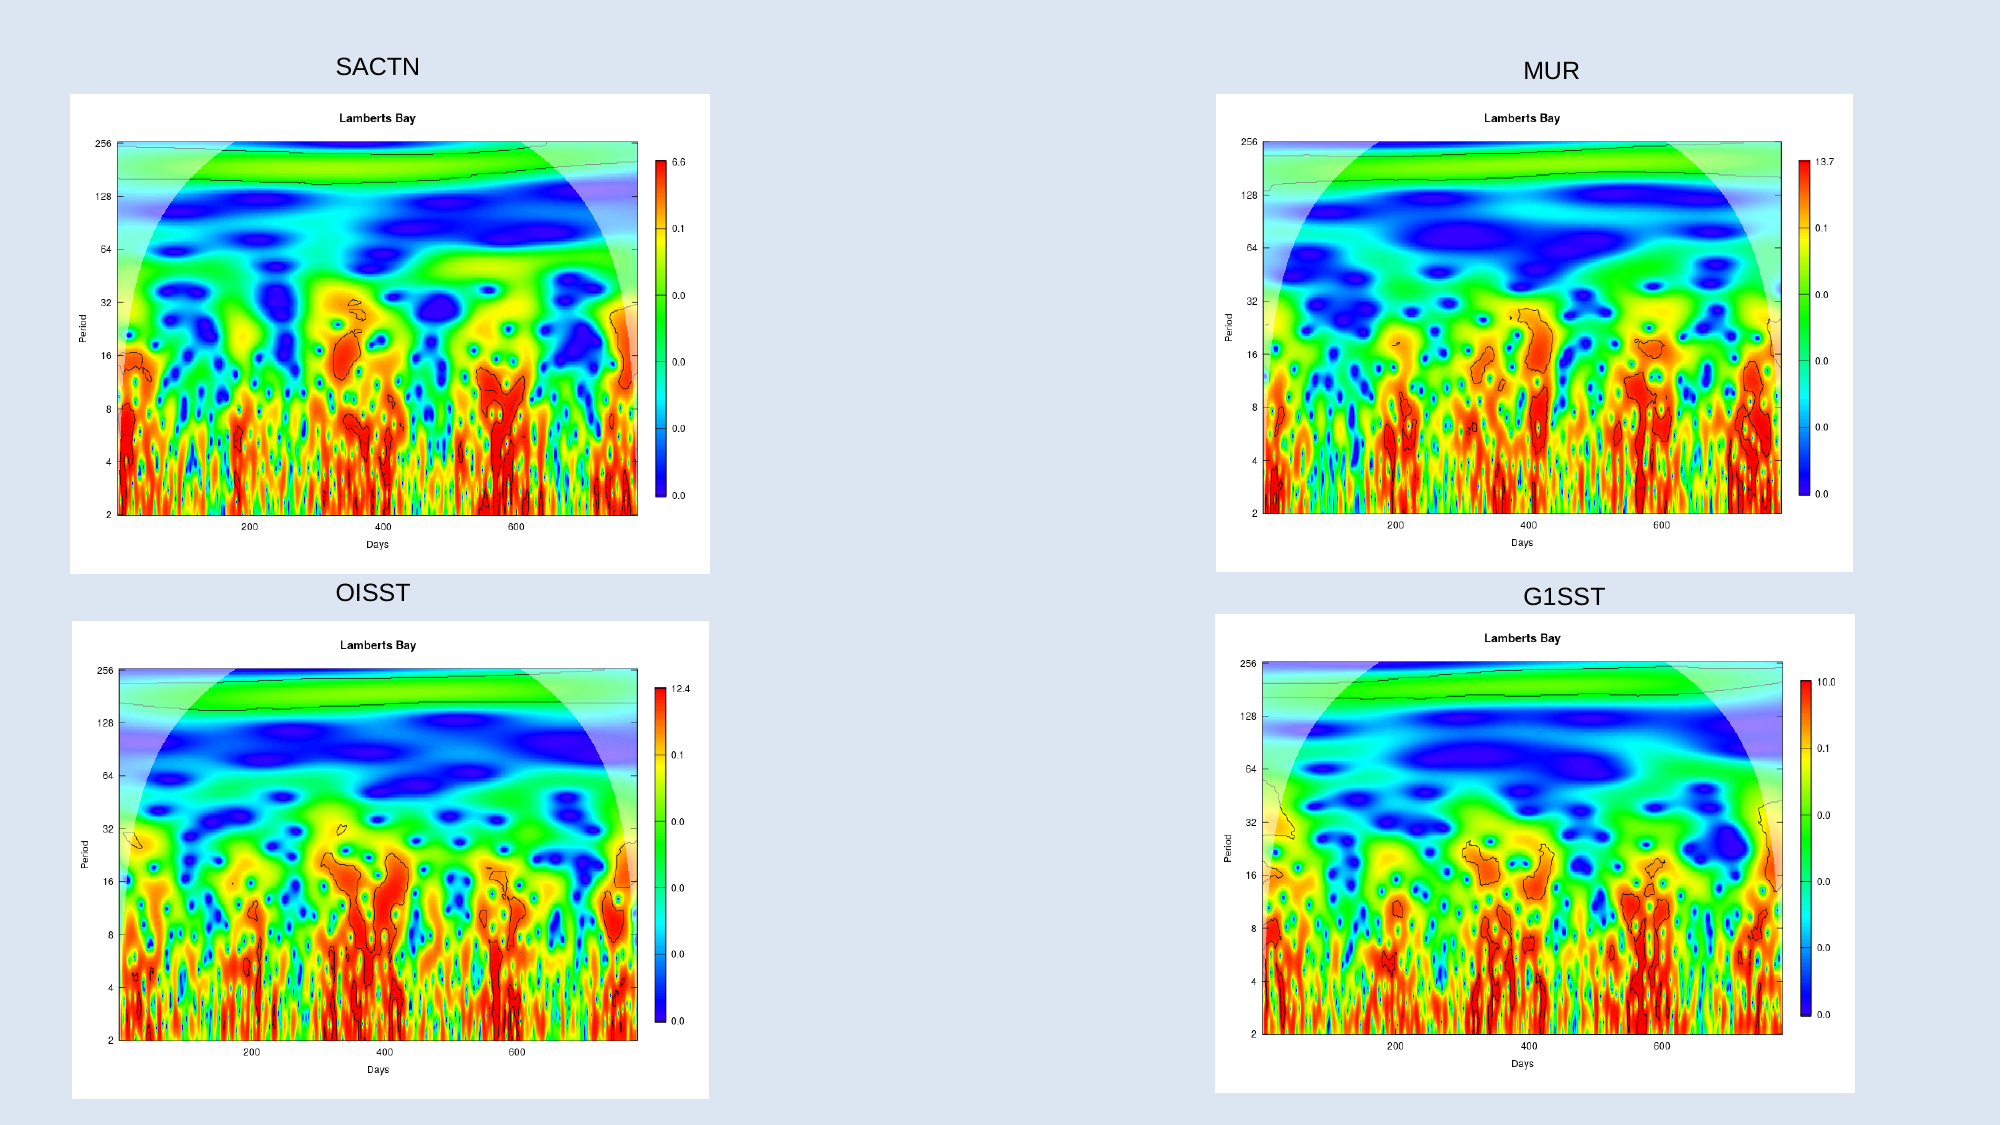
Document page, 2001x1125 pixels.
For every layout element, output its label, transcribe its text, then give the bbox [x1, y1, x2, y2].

picture [71, 620, 709, 1099]
picture [1216, 94, 1854, 572]
picture [1215, 613, 1855, 1094]
text_box OISST [320, 582, 579, 614]
text_box SACTN [320, 42, 579, 88]
text_box MUR [1508, 47, 1767, 92]
text_box G1SST [1508, 580, 1767, 612]
picture [70, 94, 710, 574]
